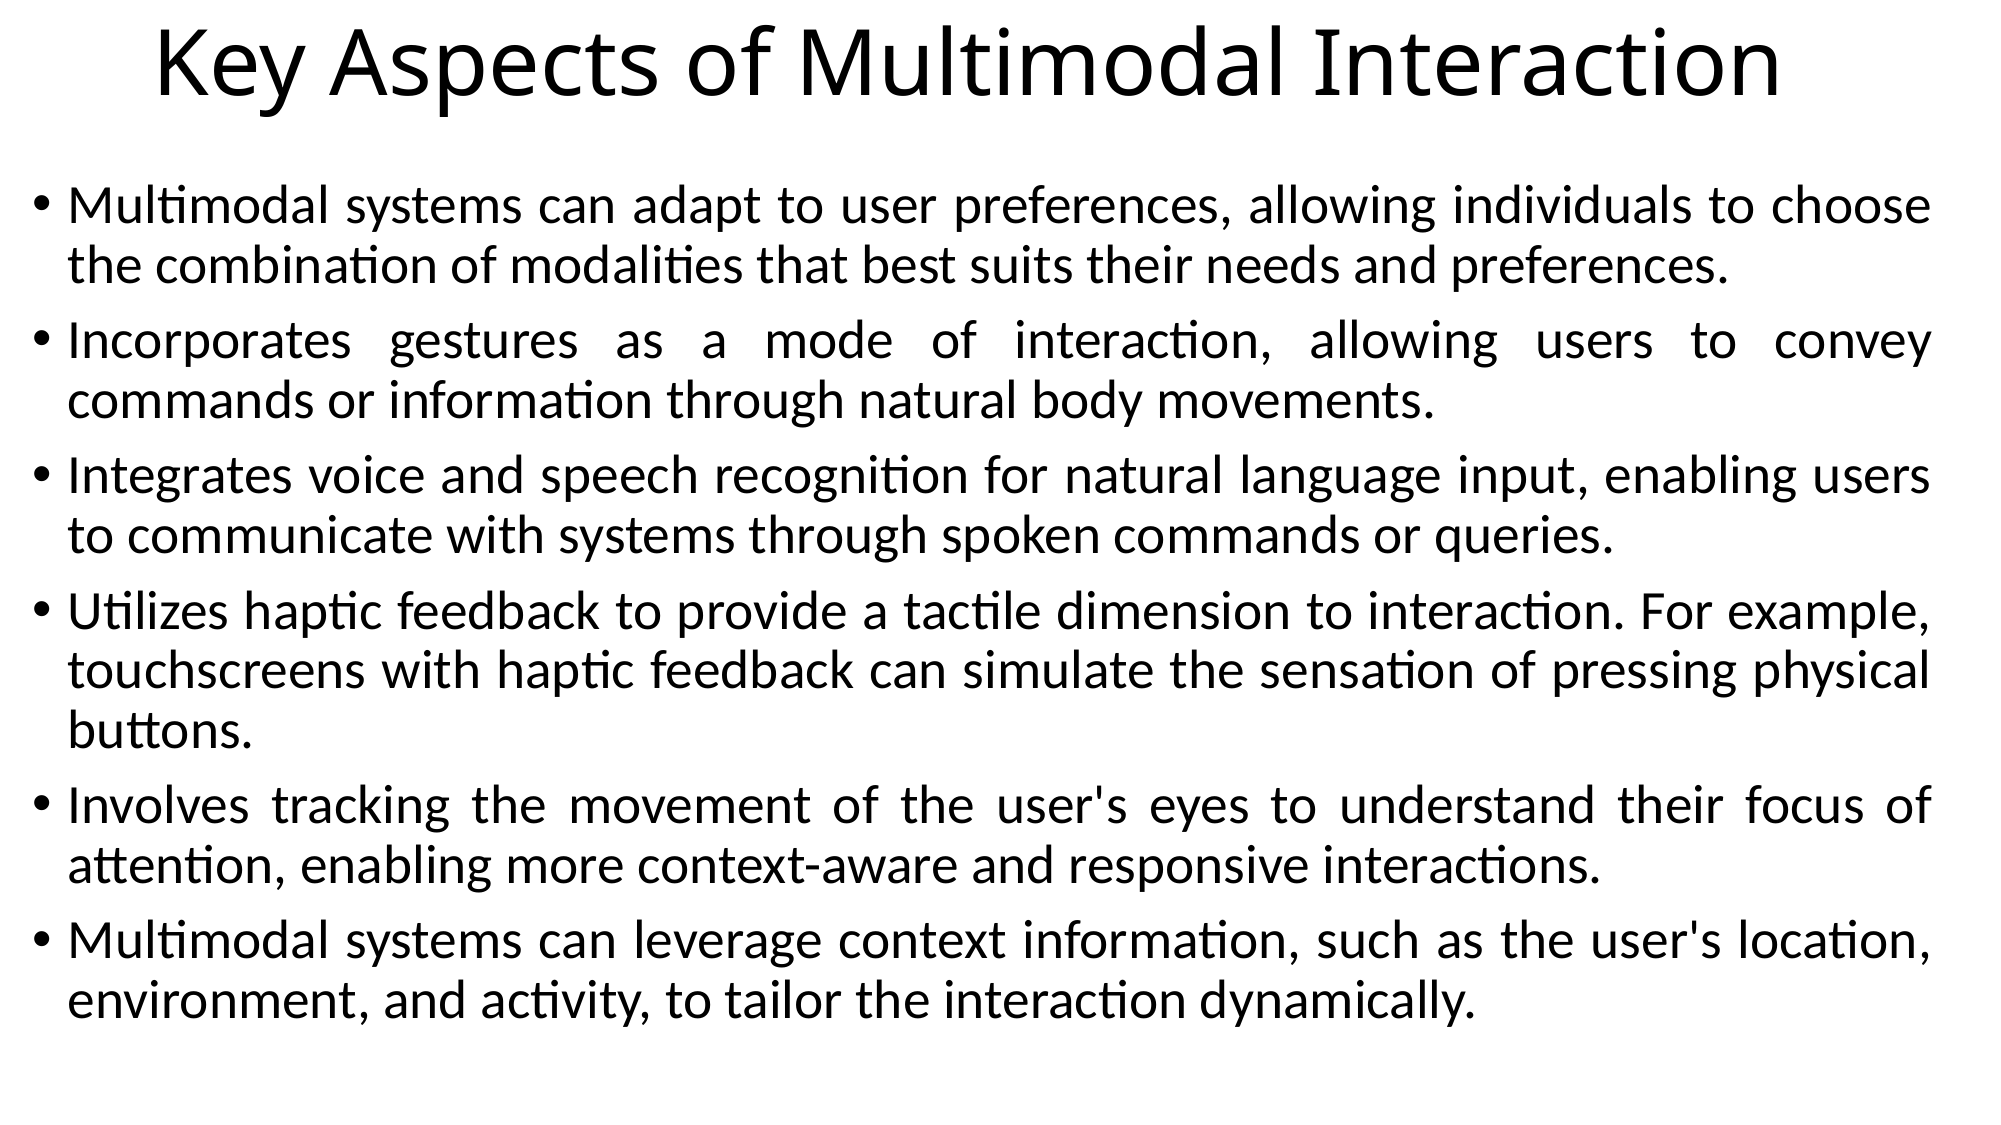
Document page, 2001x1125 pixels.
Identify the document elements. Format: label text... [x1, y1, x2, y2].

title Key Aspects of Multimodal Interaction [137, 0, 1863, 131]
list Multimodal systems can adapt to user preferences, allowing individuals to choose the combination of modalities that best suits their needs and preferences. Incorporates gestures as a mode of interaction, allowing users to convey commands or information through natural body movements. Integrates voice and speech recognition for natural language input, enabling users to communicate with systems through spoken commands or queries. Utilizes haptic feedback to provide a tactile dimension to interaction. For example, touchscreens with haptic feedback can simulate the sensation of pressing physical buttons. Involves tracking the movement of the user's eyes to understand their focus of attention, enabling more context-aware and responsive interactions. Multimodal systems can leverage context information, such as the user's location, environment, and activity, to tailor the interaction dynamically. [17, 168, 1950, 1094]
